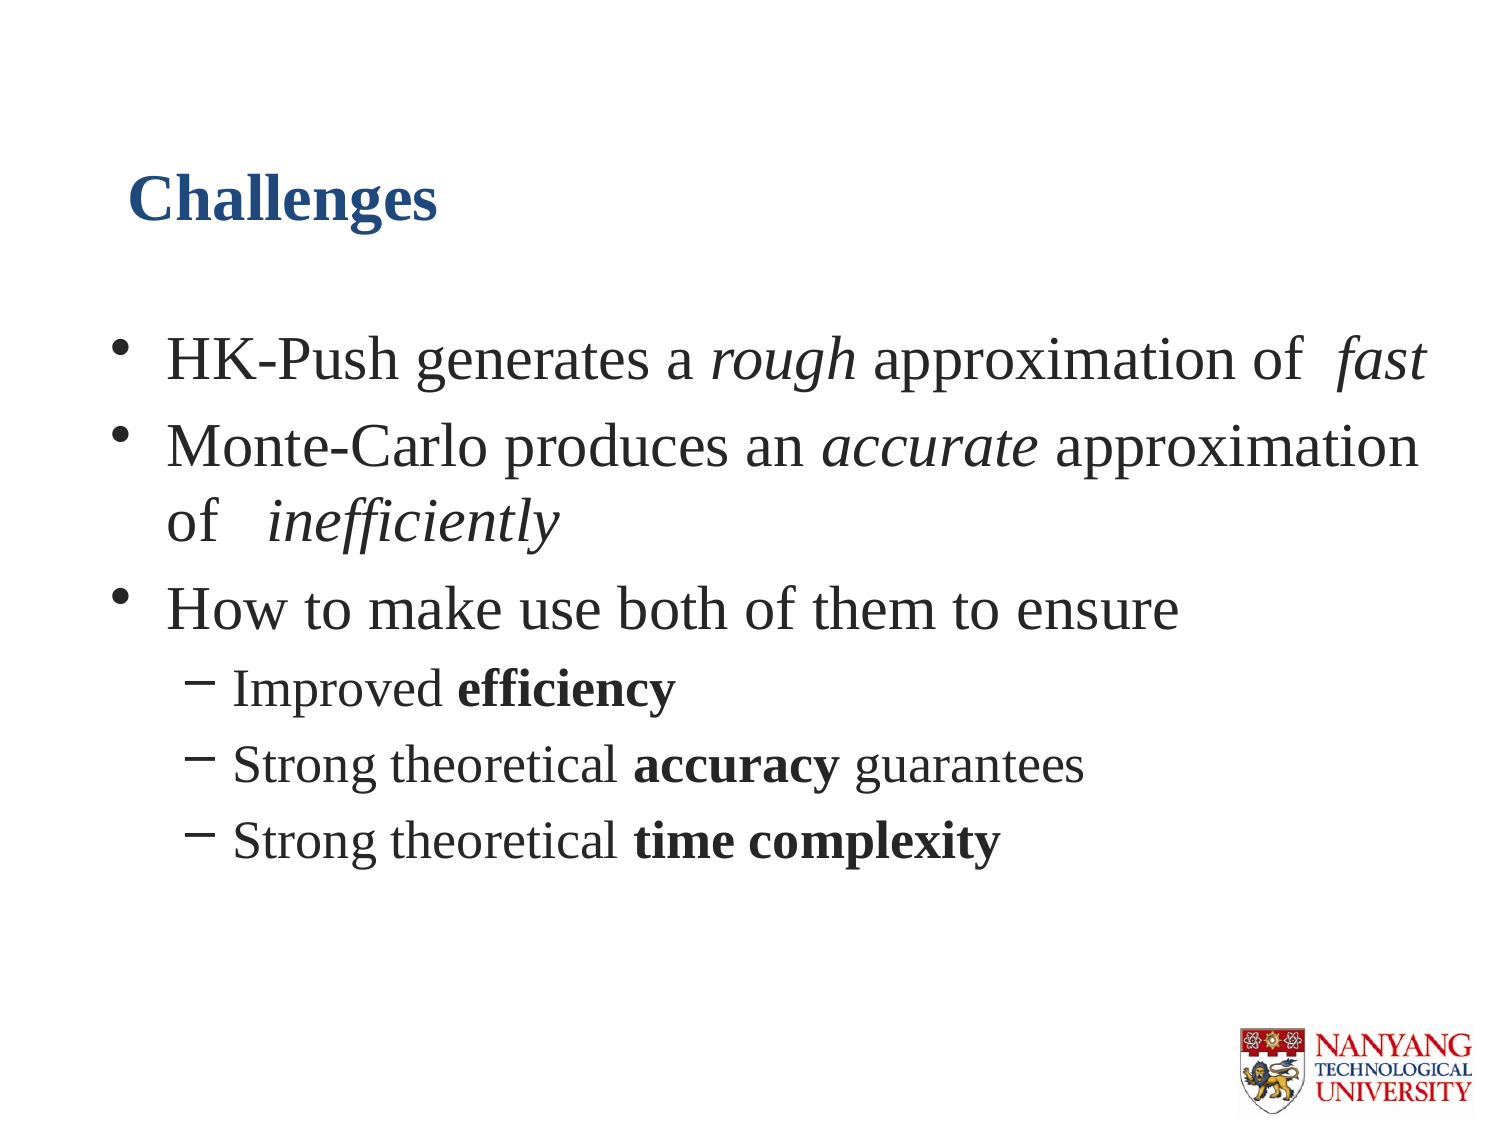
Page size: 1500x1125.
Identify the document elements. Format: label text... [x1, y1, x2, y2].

picture [1237, 1024, 1475, 1118]
title Challenges [112, 99, 1388, 288]
